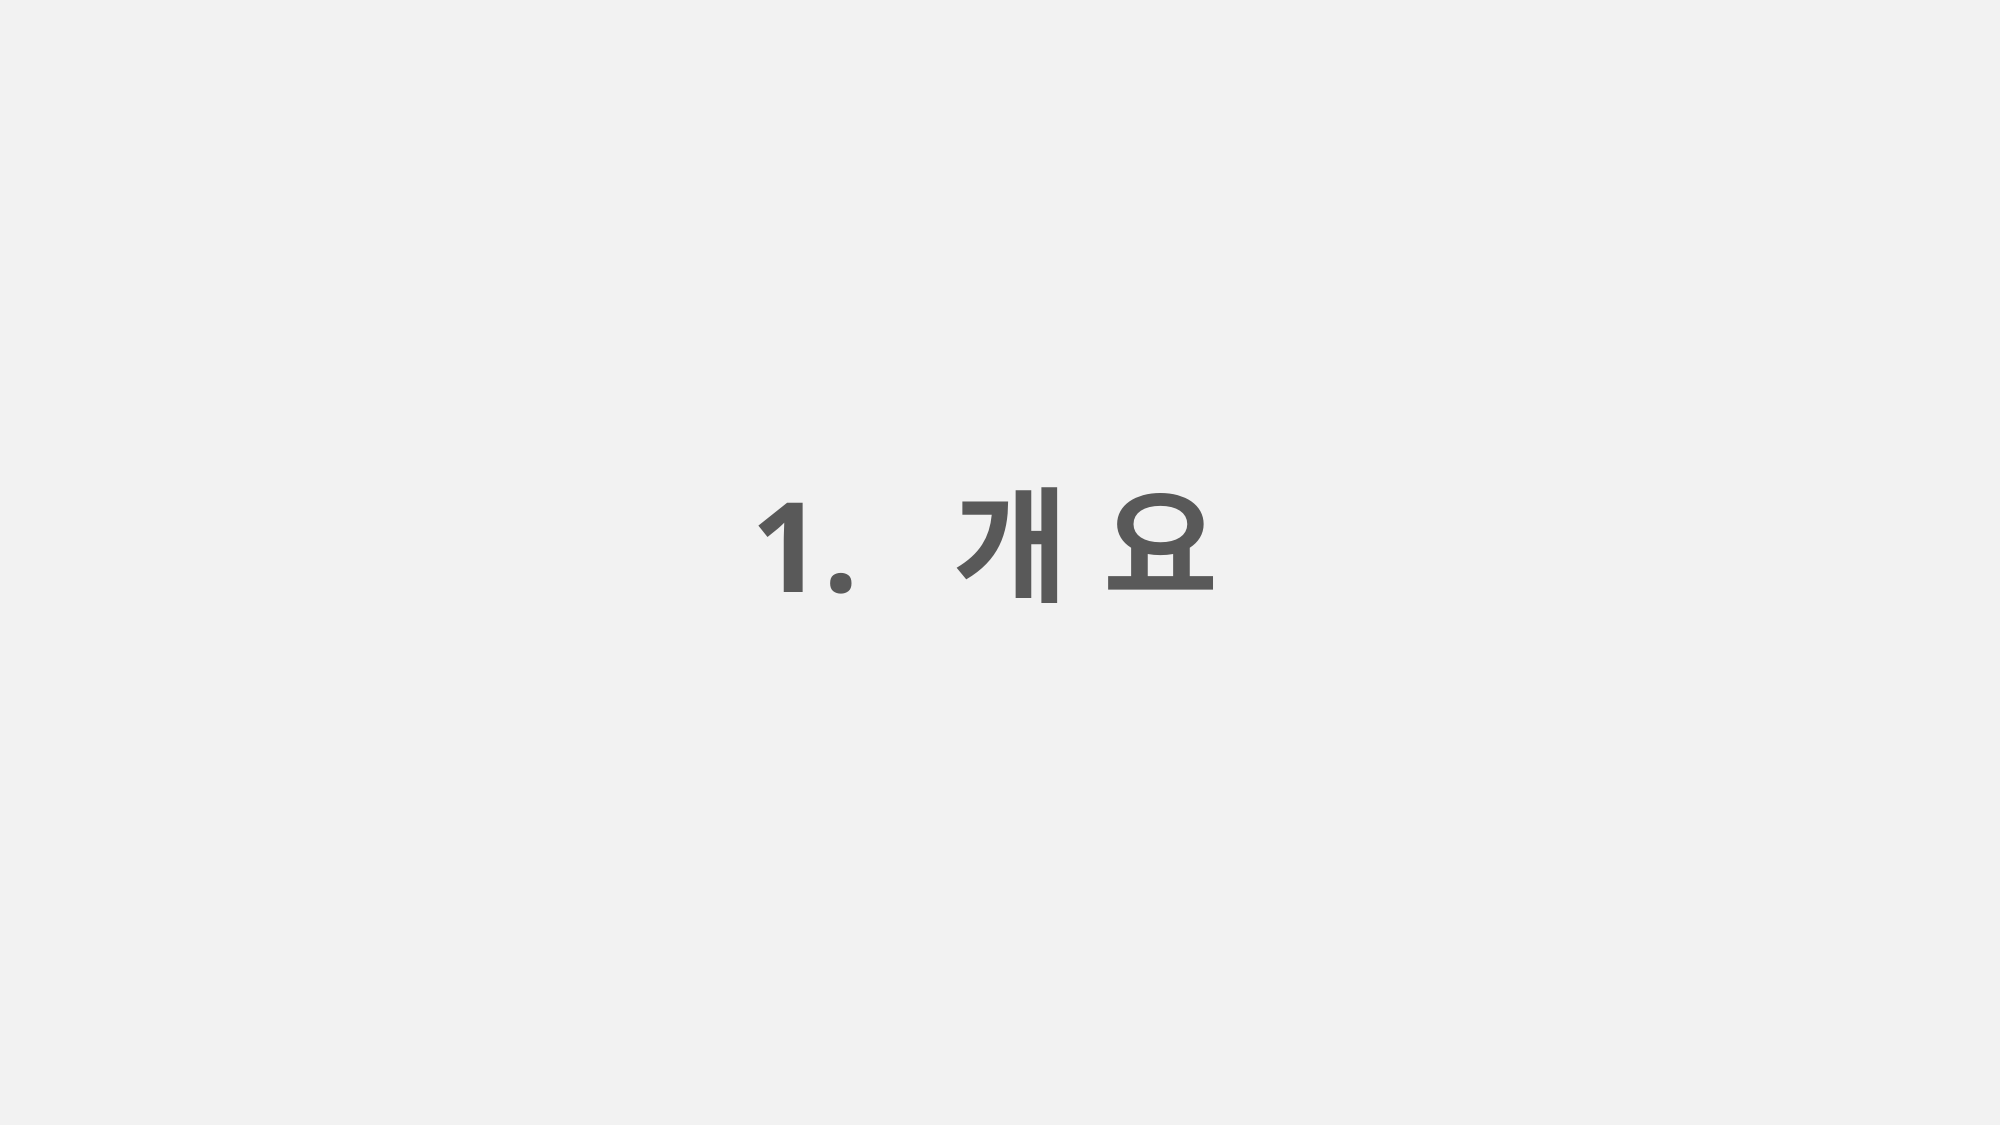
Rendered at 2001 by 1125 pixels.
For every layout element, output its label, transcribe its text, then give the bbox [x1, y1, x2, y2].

text_box 1. 개 요 [725, 384, 1246, 625]
